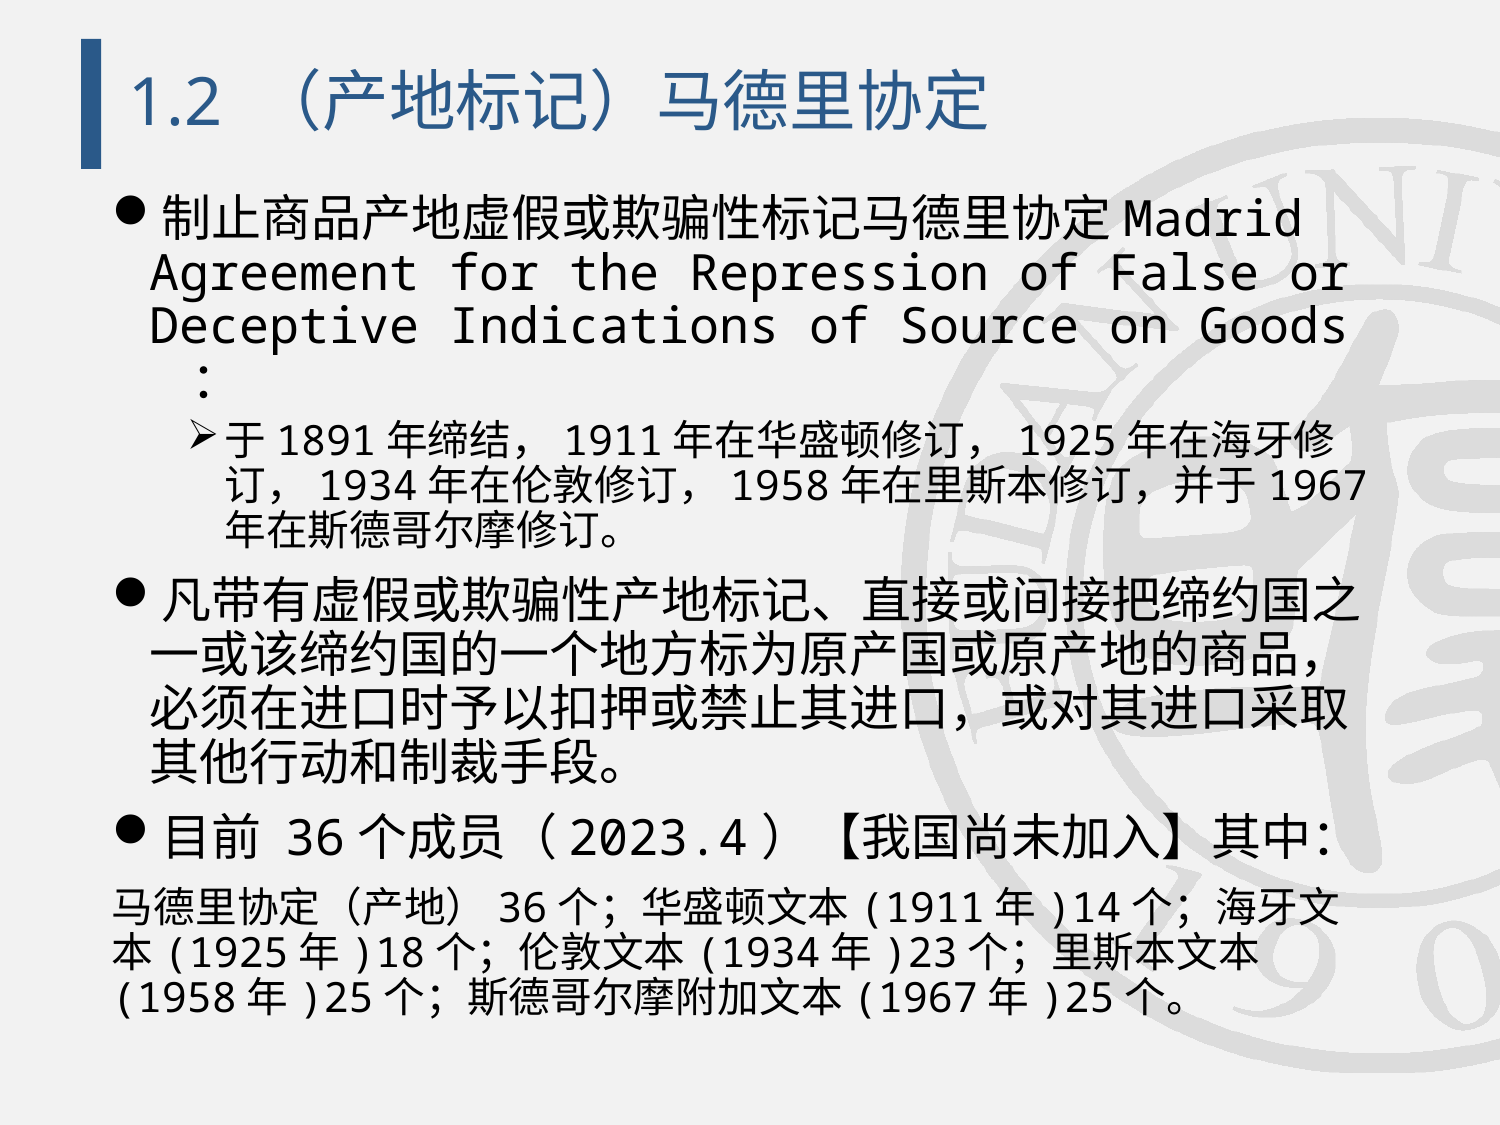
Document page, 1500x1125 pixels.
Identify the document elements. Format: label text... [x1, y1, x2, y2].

title 1.2 （产地标记）马德里协定 [113, 49, 1387, 159]
list 制止商品产地虚假或欺骗性标记马德里协定Madrid Agreement for the Repression of False or Deceptive Indications of Source on Goods ： 于1891年缔结，1911年在华盛顿修订，1925年在海牙修订，1934年在伦敦修订，1958年在里斯本修订，并于1967年在斯德哥尔摩修订。 凡带有虚假或欺骗性产地标记、直接或间接把缔约国之一或该缔约国的一个地方标为原产国或原产地的商品，必须在进口时予以扣押或禁止其进口，或对其进口采取其他行动和制裁手段。 目前 36个成员（2023.4）【我国尚未加入】其中： 马德里协定（产地）36个；华盛顿文本(1911年)14个；海牙文本(1925年)18个；伦敦文本(1934年)23个；里斯本文本(1958年)25个；斯德哥尔摩附加文本(1967年)25个。 [96, 185, 1387, 1014]
